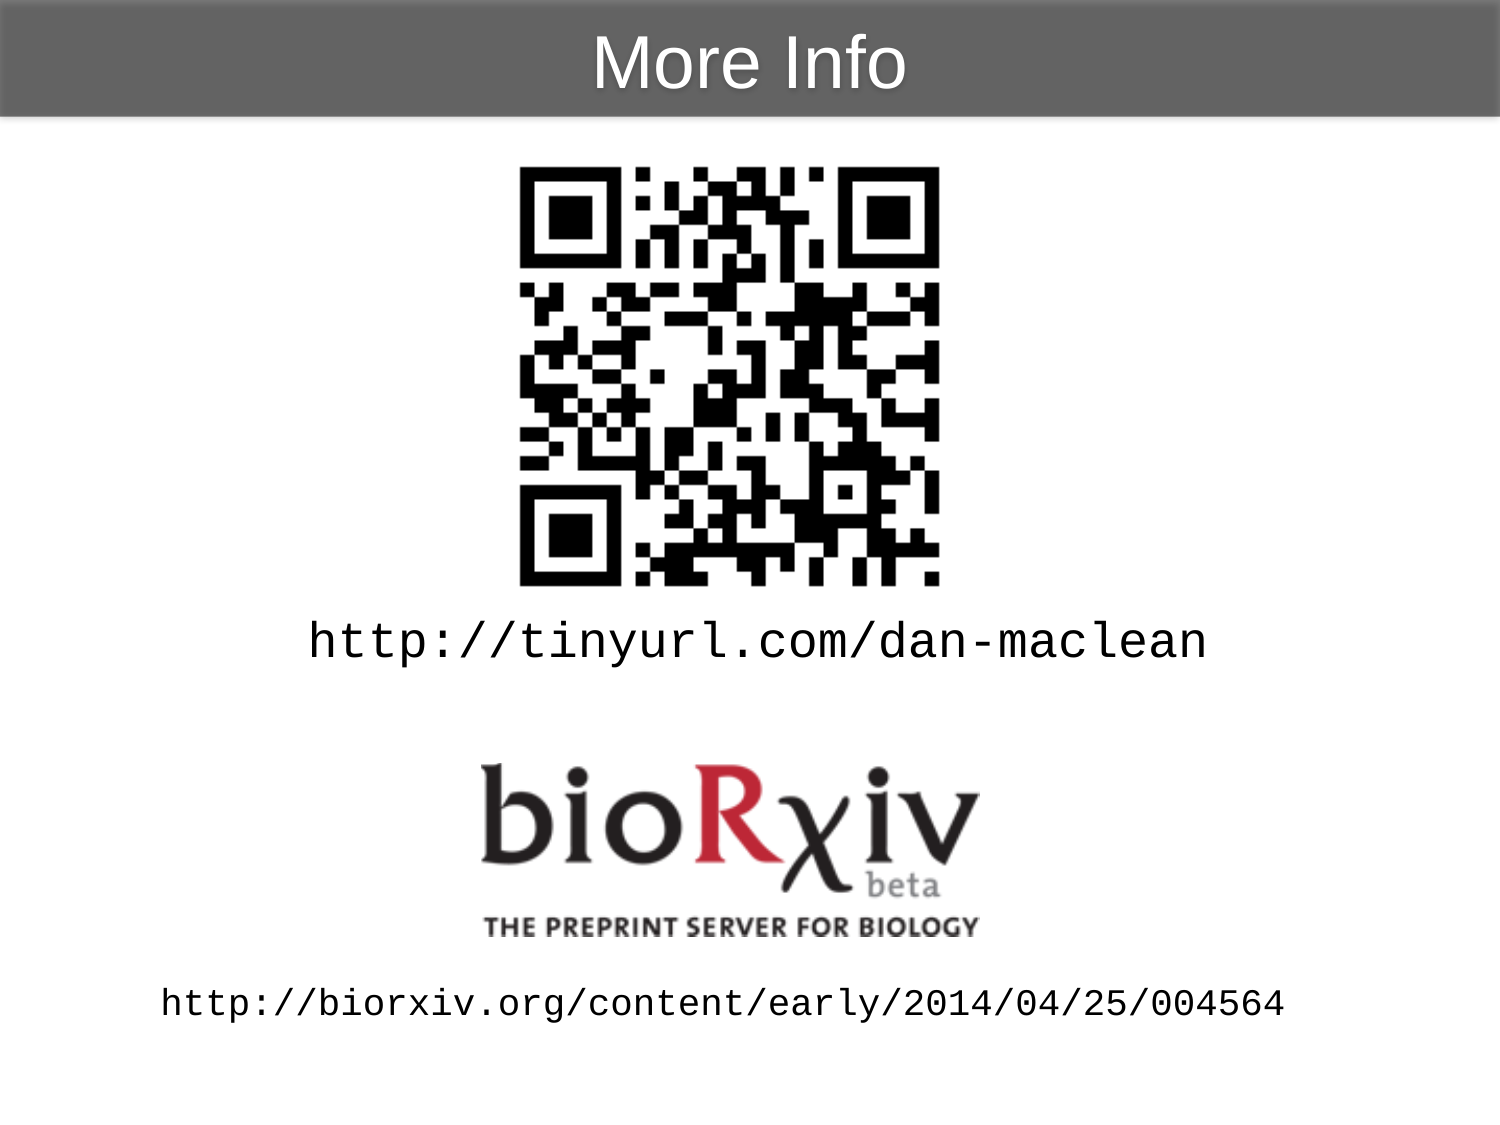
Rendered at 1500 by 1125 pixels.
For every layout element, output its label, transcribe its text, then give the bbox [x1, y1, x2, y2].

text_box More Info [0, 0, 1500, 117]
text_box http://tinyurl.com/dan-maclean [247, 600, 1268, 676]
text_box http://biorxiv.org/content/early/2014/04/25/004564 [145, 970, 1313, 1031]
picture [505, 152, 954, 601]
picture [480, 762, 980, 937]
